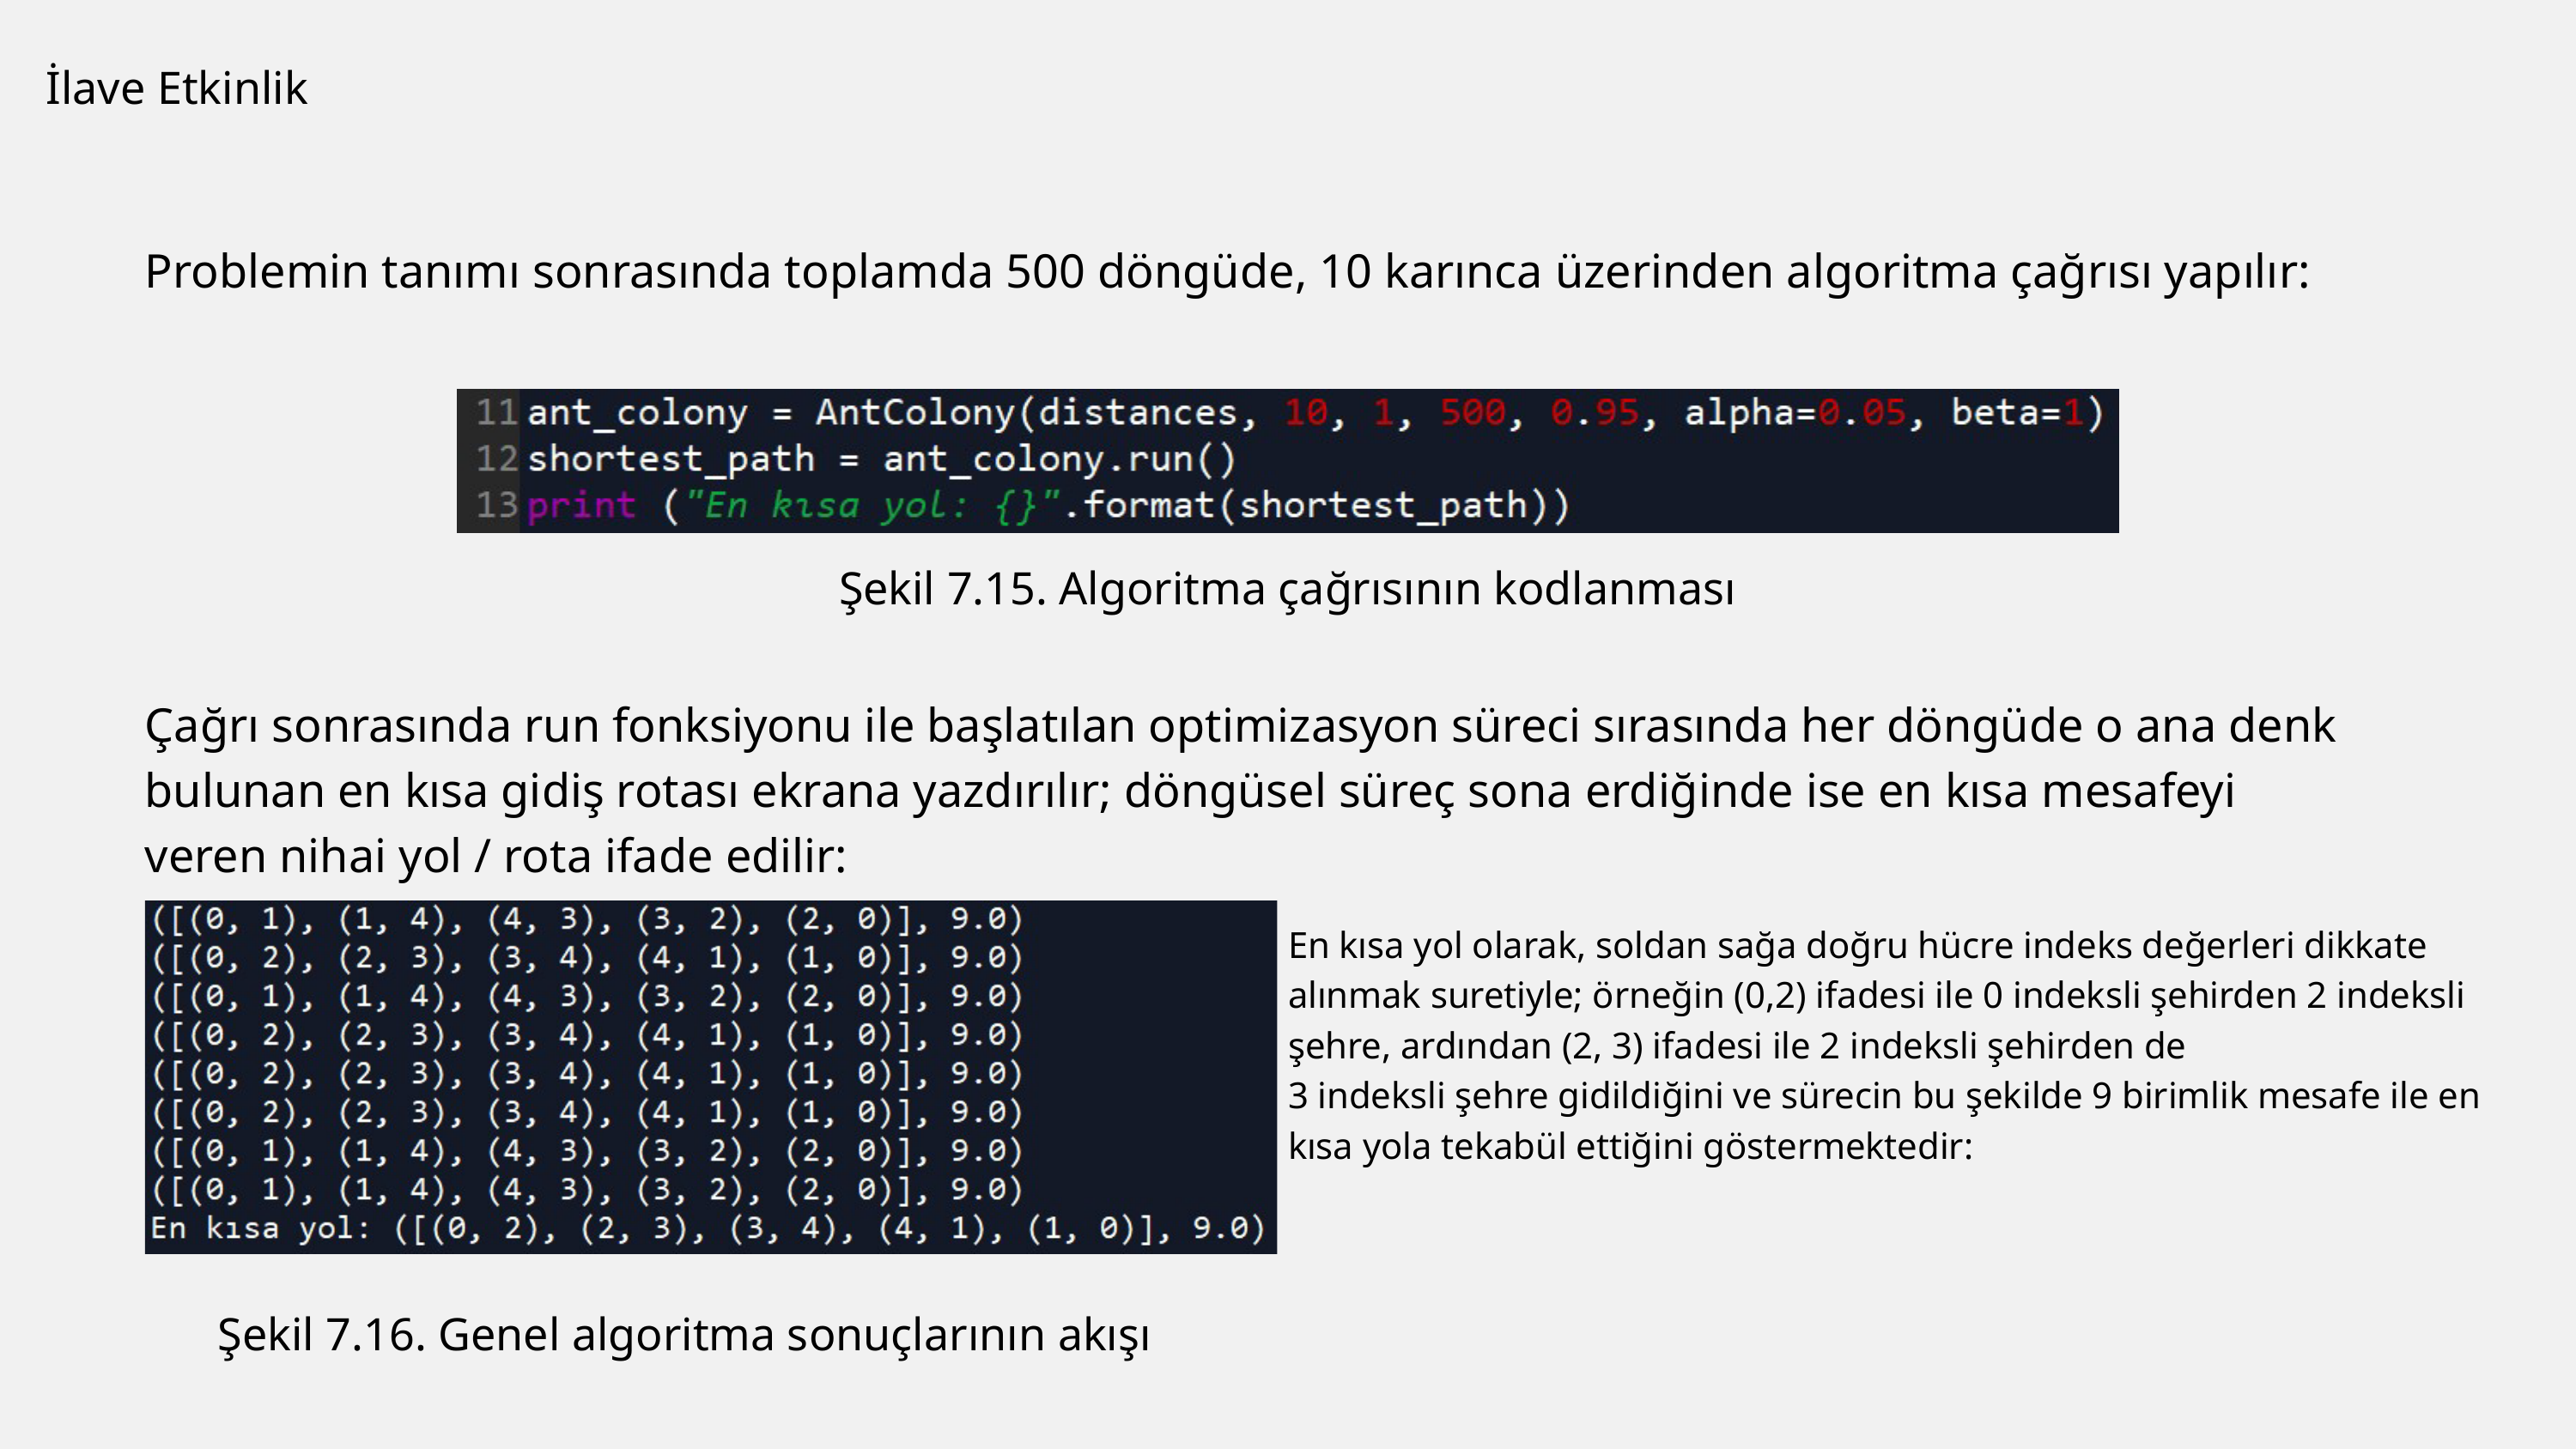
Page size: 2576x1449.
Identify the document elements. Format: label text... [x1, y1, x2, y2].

text_box Problemin tanımı sonrasında toplamda 500 döngüde, 10 karınca üzerinden algoritma çağrısı yapılır: Çağrı sonrasında run fonksiyonu ile başlatılan optimizasyon süreci sırasında her döngüde o ana denk bulunan en kısa gidiş rotası ekrana yazdırılır; döngüsel süreç sona erdiğinde ise en kısa mesafeyi veren nihai yol / rota ifade edilir: [144, 233, 2338, 882]
text_box Şekil 7.15. Algoritma çağrısının kodlanması [812, 551, 1764, 615]
text_box En kısa yol olarak, soldan sağa doğru hücre indeks değerleri dikkate alınmak suretiyle; örneğin (0,2) ifadesi ile 0 indeksli şehirden 2 indeksli şehre, ardından (2, 3) ifadesi ile 2 indeksli şehirden de 3 indeksli şehre gidildiğini ve sürecin bu şekilde 9 birimlik mesafe ile en kısa yola tekabül ettiğini göstermektedir: [1288, 914, 2501, 1167]
text_box [144, 900, 1278, 1255]
text_box İlave Etkinlik [46, 50, 1967, 113]
text_box Şekil 7.16. Genel algoritma sonuçlarının akışı [191, 1296, 1180, 1360]
